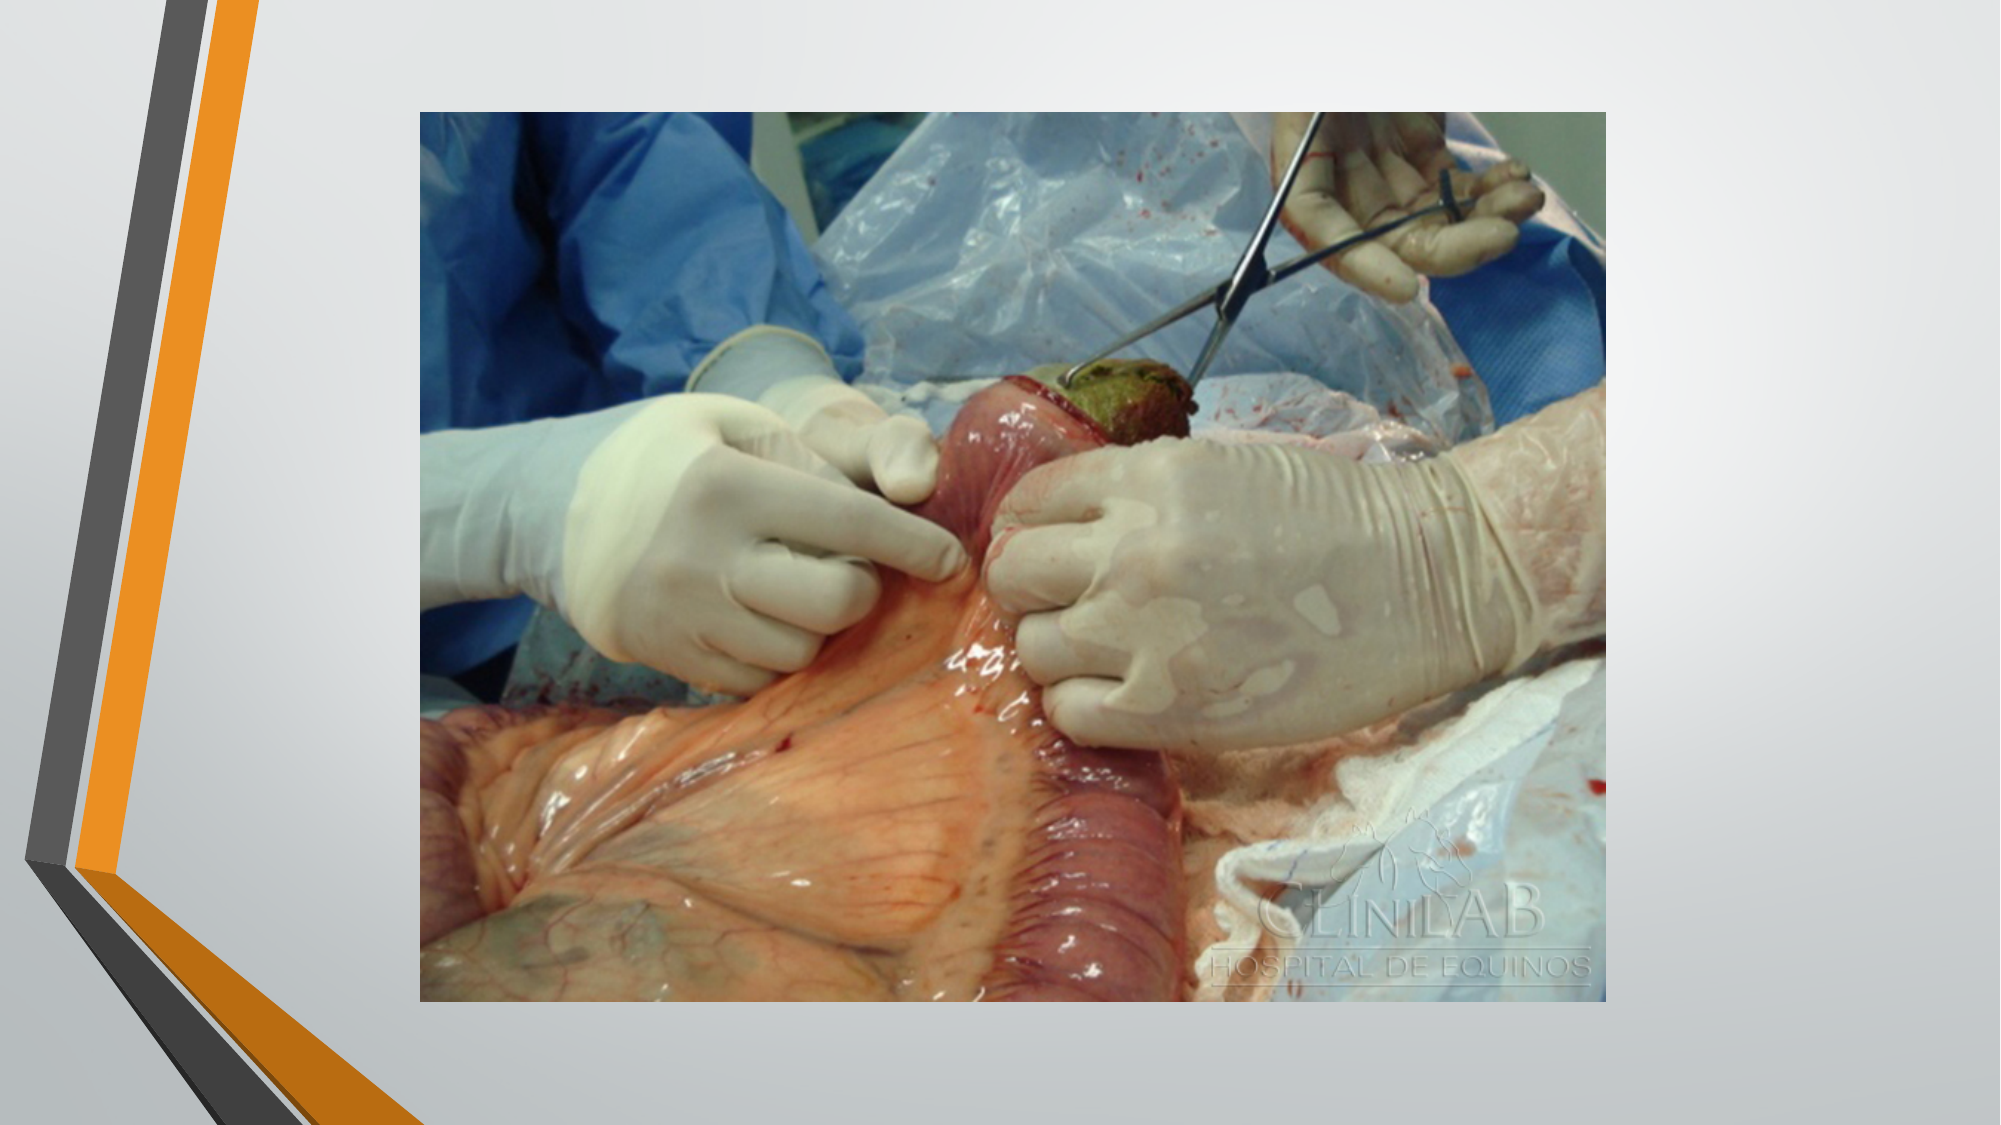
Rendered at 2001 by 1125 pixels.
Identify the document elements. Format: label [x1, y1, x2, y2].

list [420, 112, 1606, 1002]
